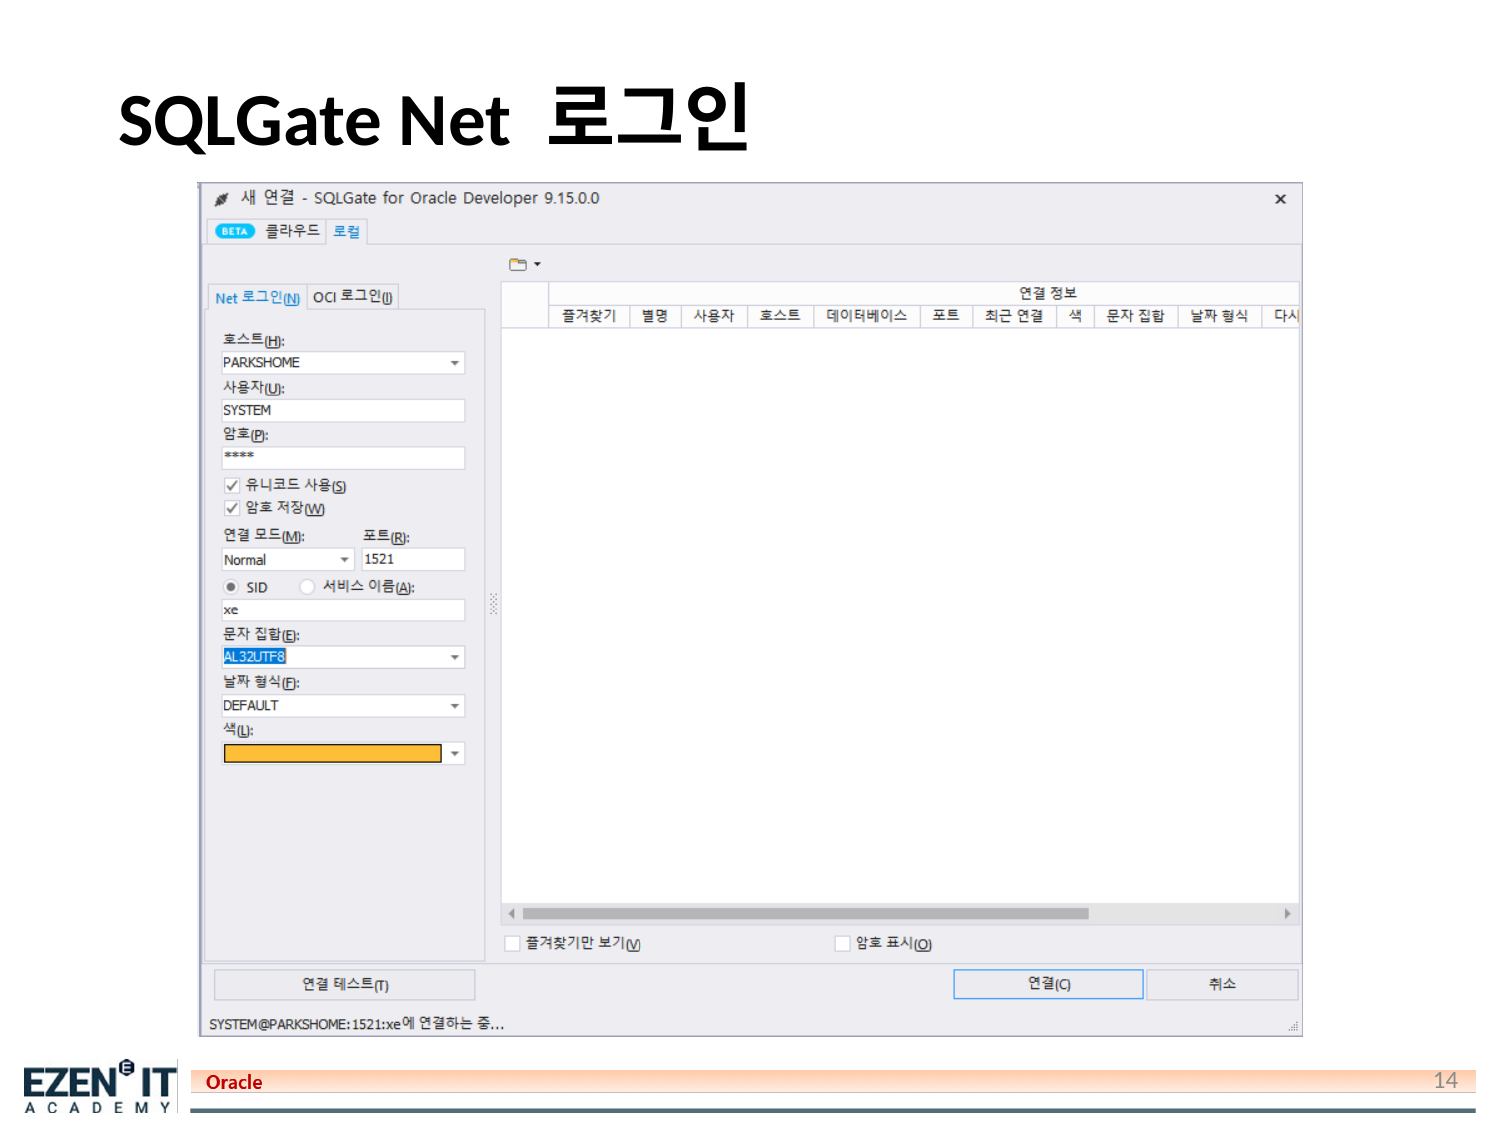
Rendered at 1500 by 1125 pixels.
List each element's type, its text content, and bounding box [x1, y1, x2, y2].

picture [24, 1059, 1476, 1113]
slide_number 14 [1400, 1048, 1474, 1109]
picture [197, 182, 1303, 1038]
title SQLGate Net 로그인 [103, 59, 1397, 183]
